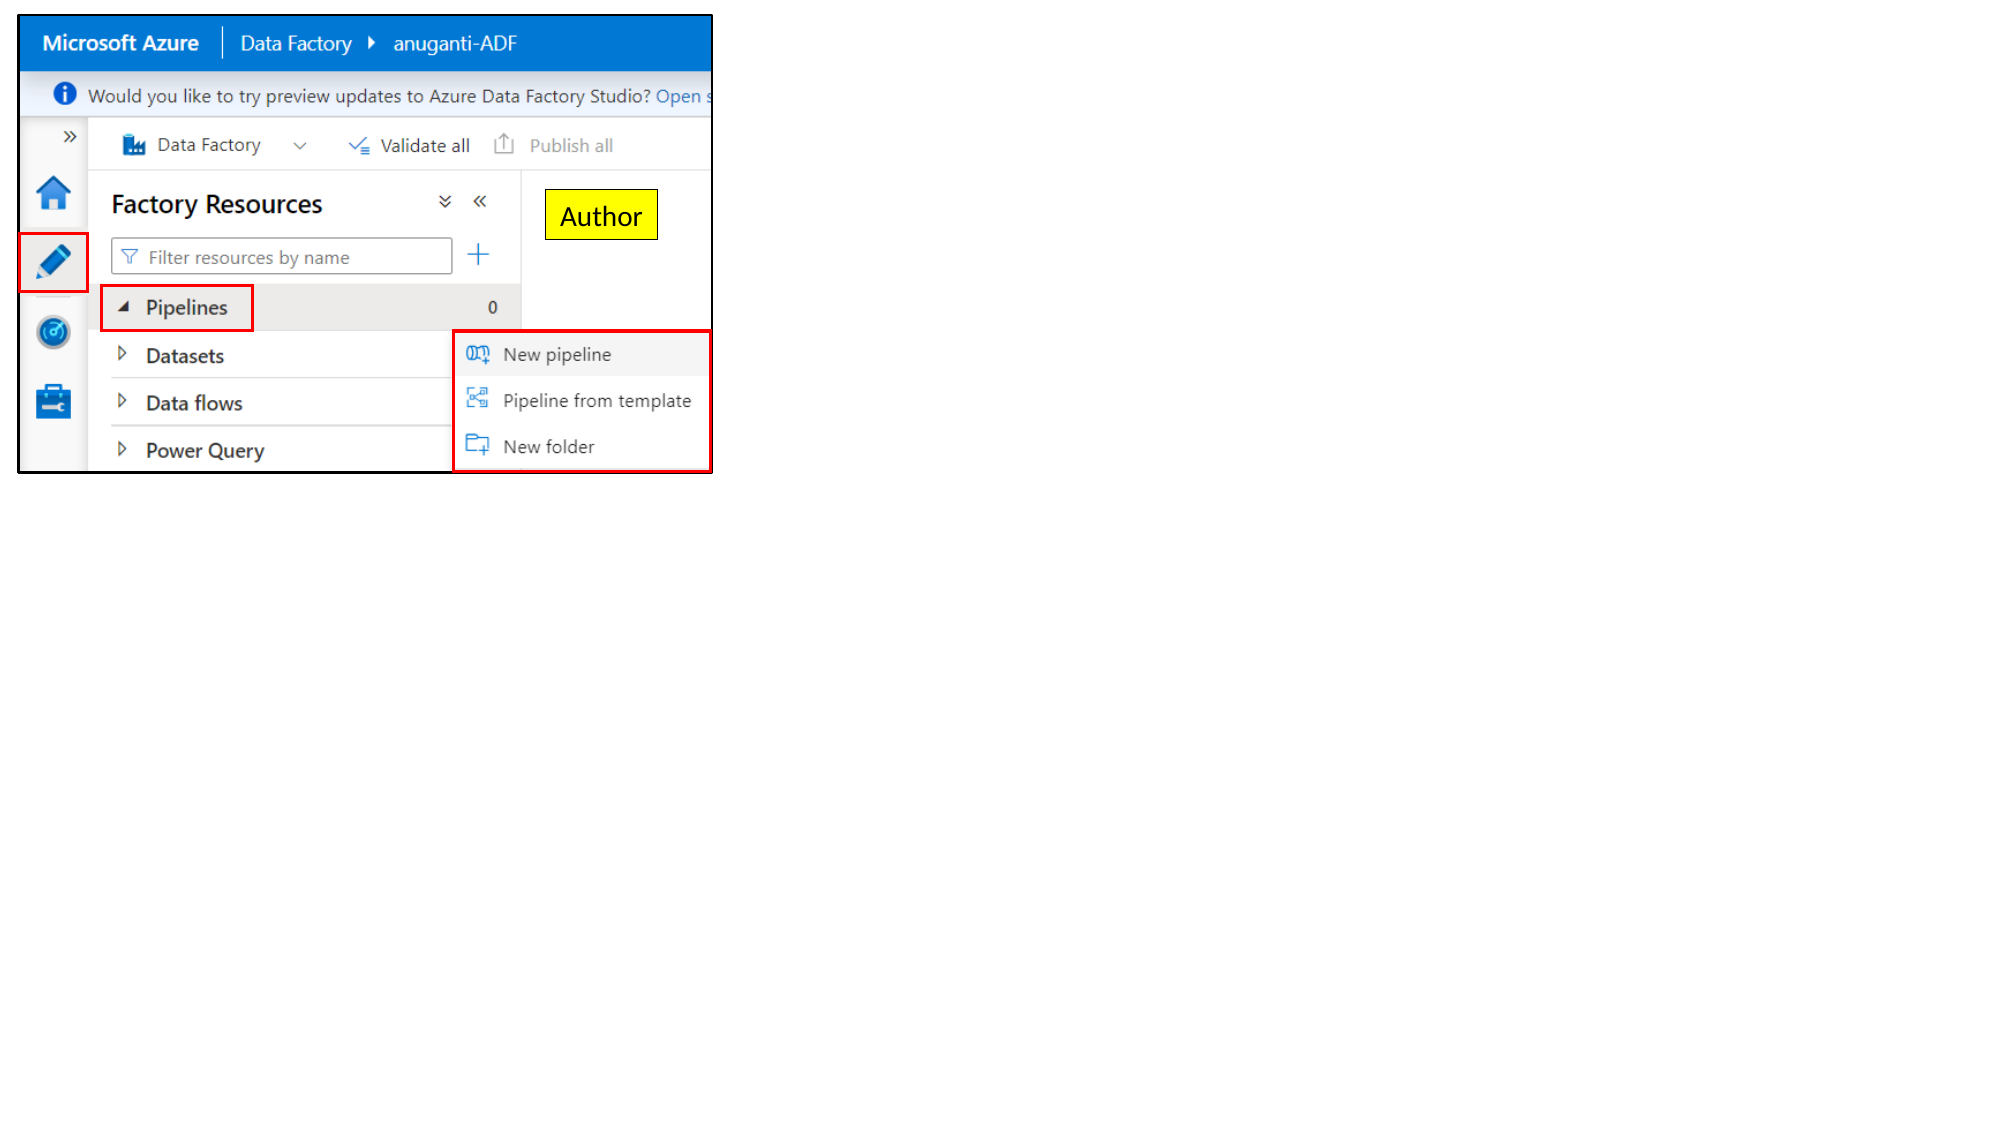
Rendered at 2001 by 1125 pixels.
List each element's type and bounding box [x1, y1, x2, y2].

picture [19, 16, 711, 472]
